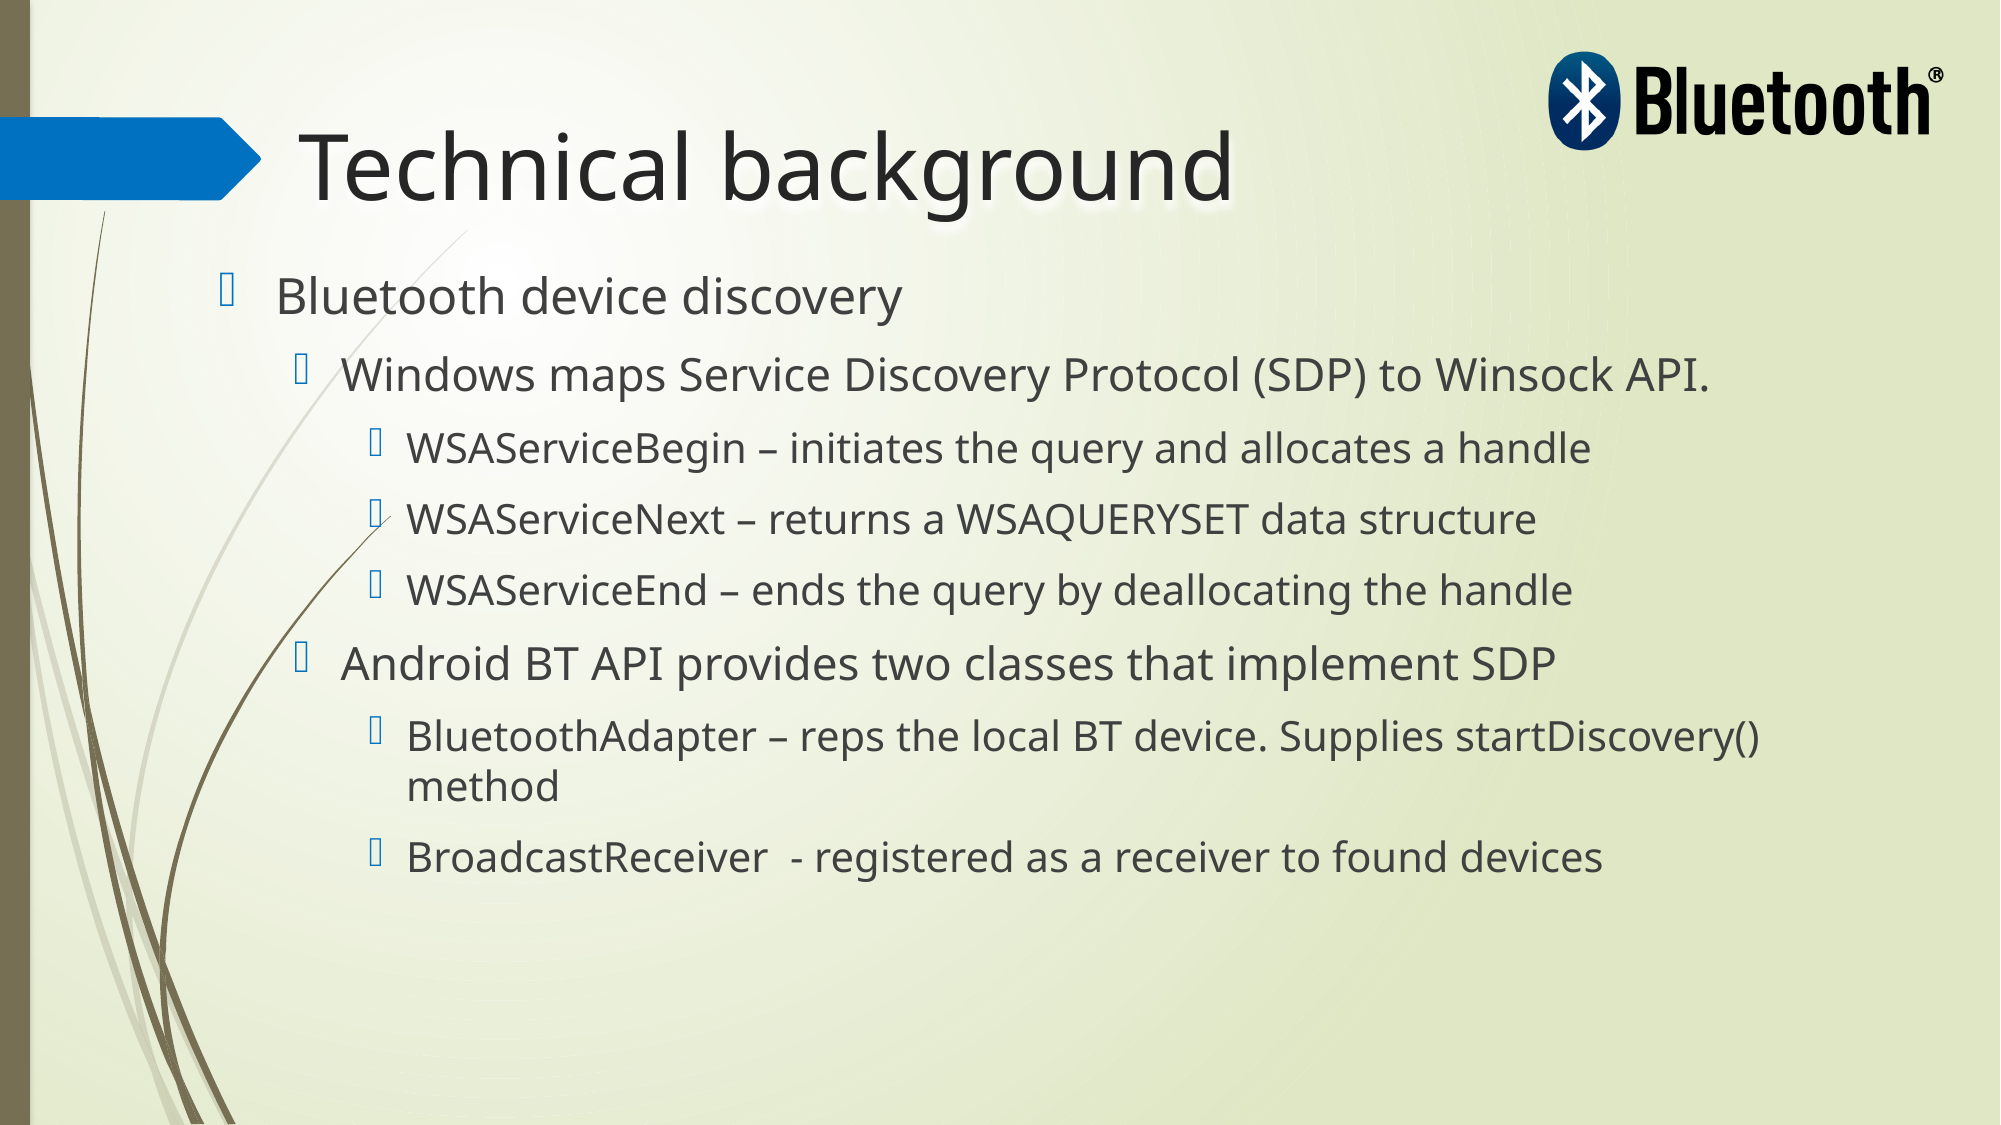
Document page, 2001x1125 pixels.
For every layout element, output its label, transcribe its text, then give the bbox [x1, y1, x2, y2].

picture [1544, 48, 1946, 153]
title Technical background [283, 100, 1746, 257]
text_box Bluetooth device discovery Windows maps Service Discovery Protocol (SDP) to Winsock API. WSAServiceBegin – initiates the query and allocates a handle WSAServiceNext – returns a WSAQUERYSET data structure WSAServiceEnd – ends the query by deallocating the handle Android BT API provides two classes that implement SDP BluetoothAdapter – reps the local BT device. Supplies startDiscovery() method BroadcastReceiver - registered as a receiver to found devices [203, 257, 1888, 970]
